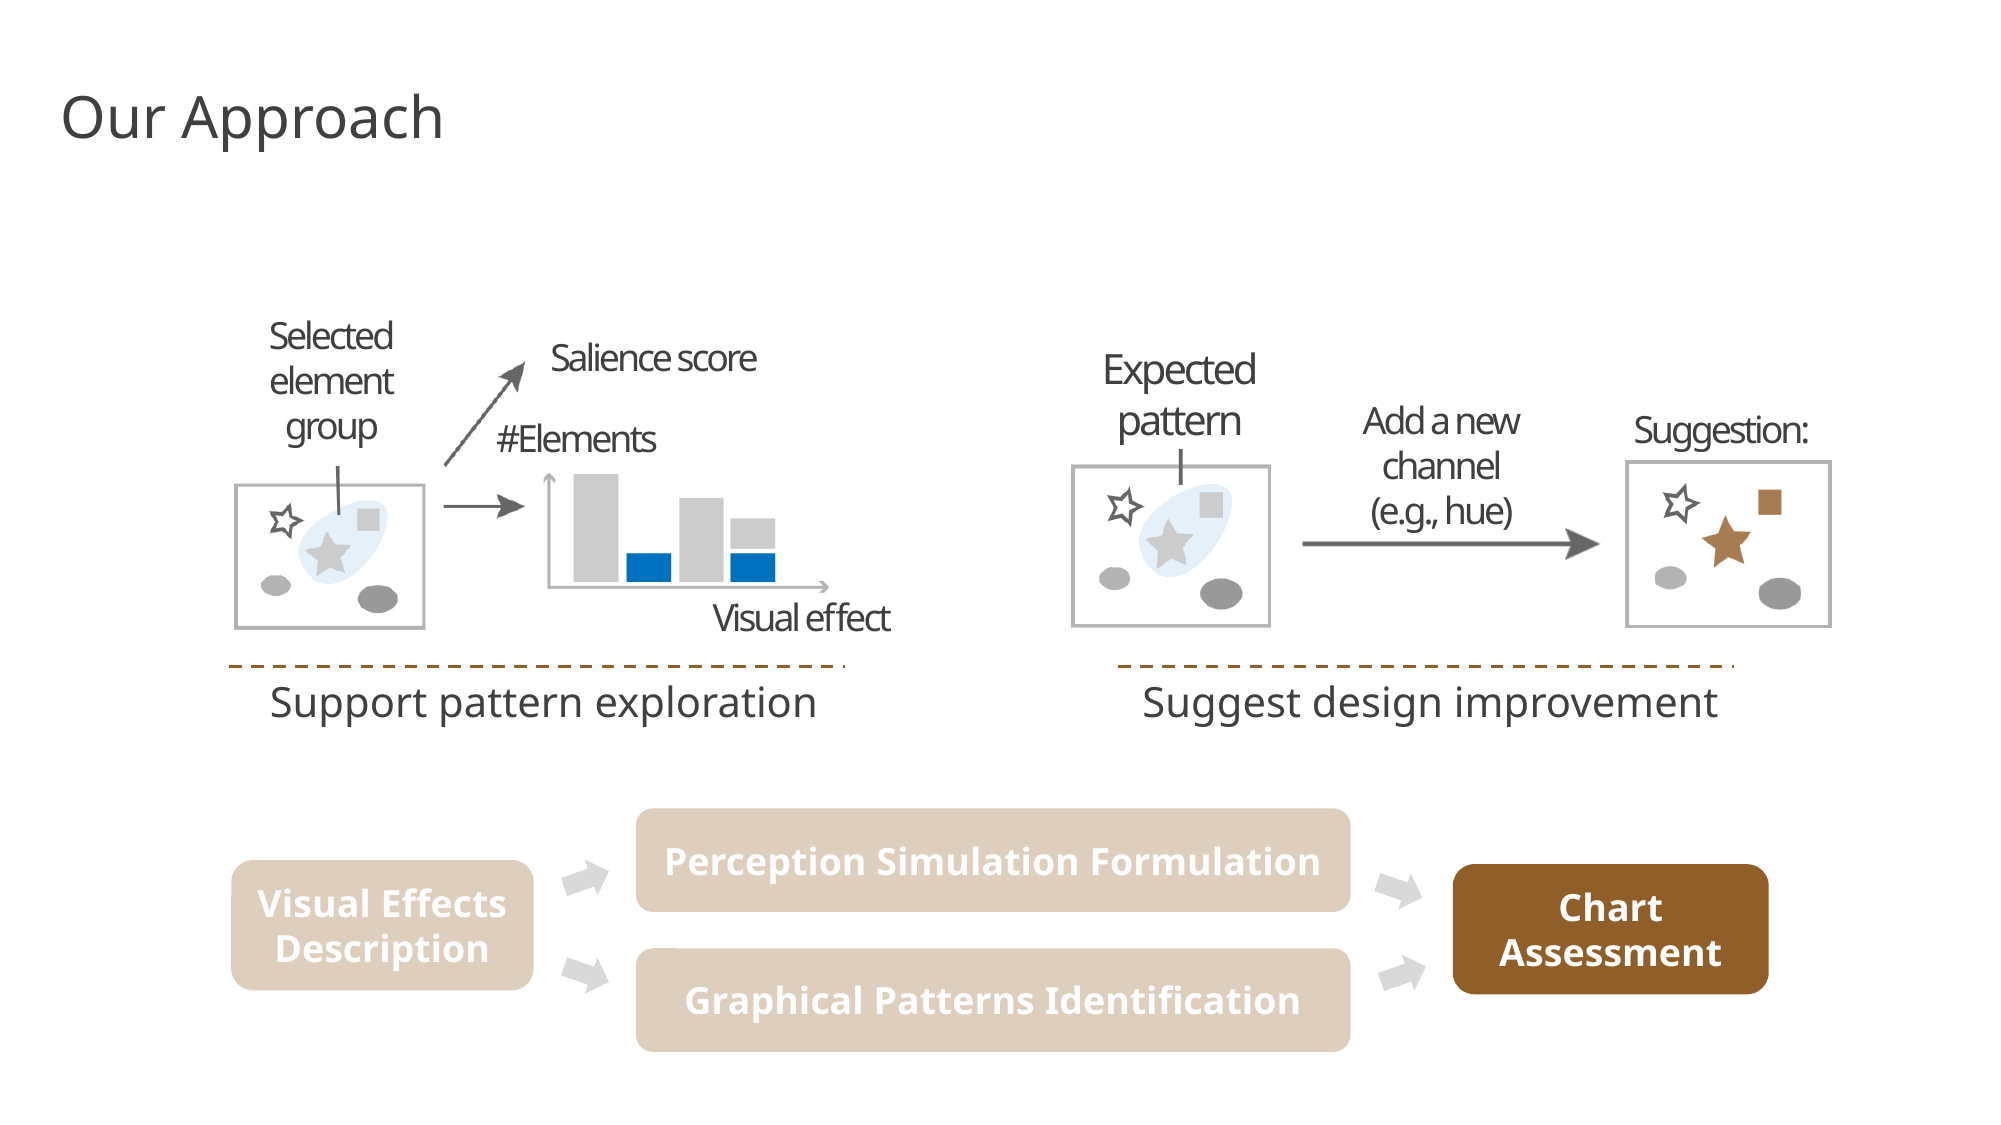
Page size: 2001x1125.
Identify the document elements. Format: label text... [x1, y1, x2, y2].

text_box Salience score [535, 326, 774, 360]
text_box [1071, 335, 1832, 628]
text_box Our Approach [0, 0, 1869, 240]
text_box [231, 808, 1769, 1052]
text_box Selected element group [253, 304, 411, 360]
text_box Support pattern exploration [255, 667, 834, 733]
picture [234, 360, 829, 630]
text_box Suggest design improvement [1127, 667, 1734, 733]
text_box Visual effect [697, 586, 907, 647]
